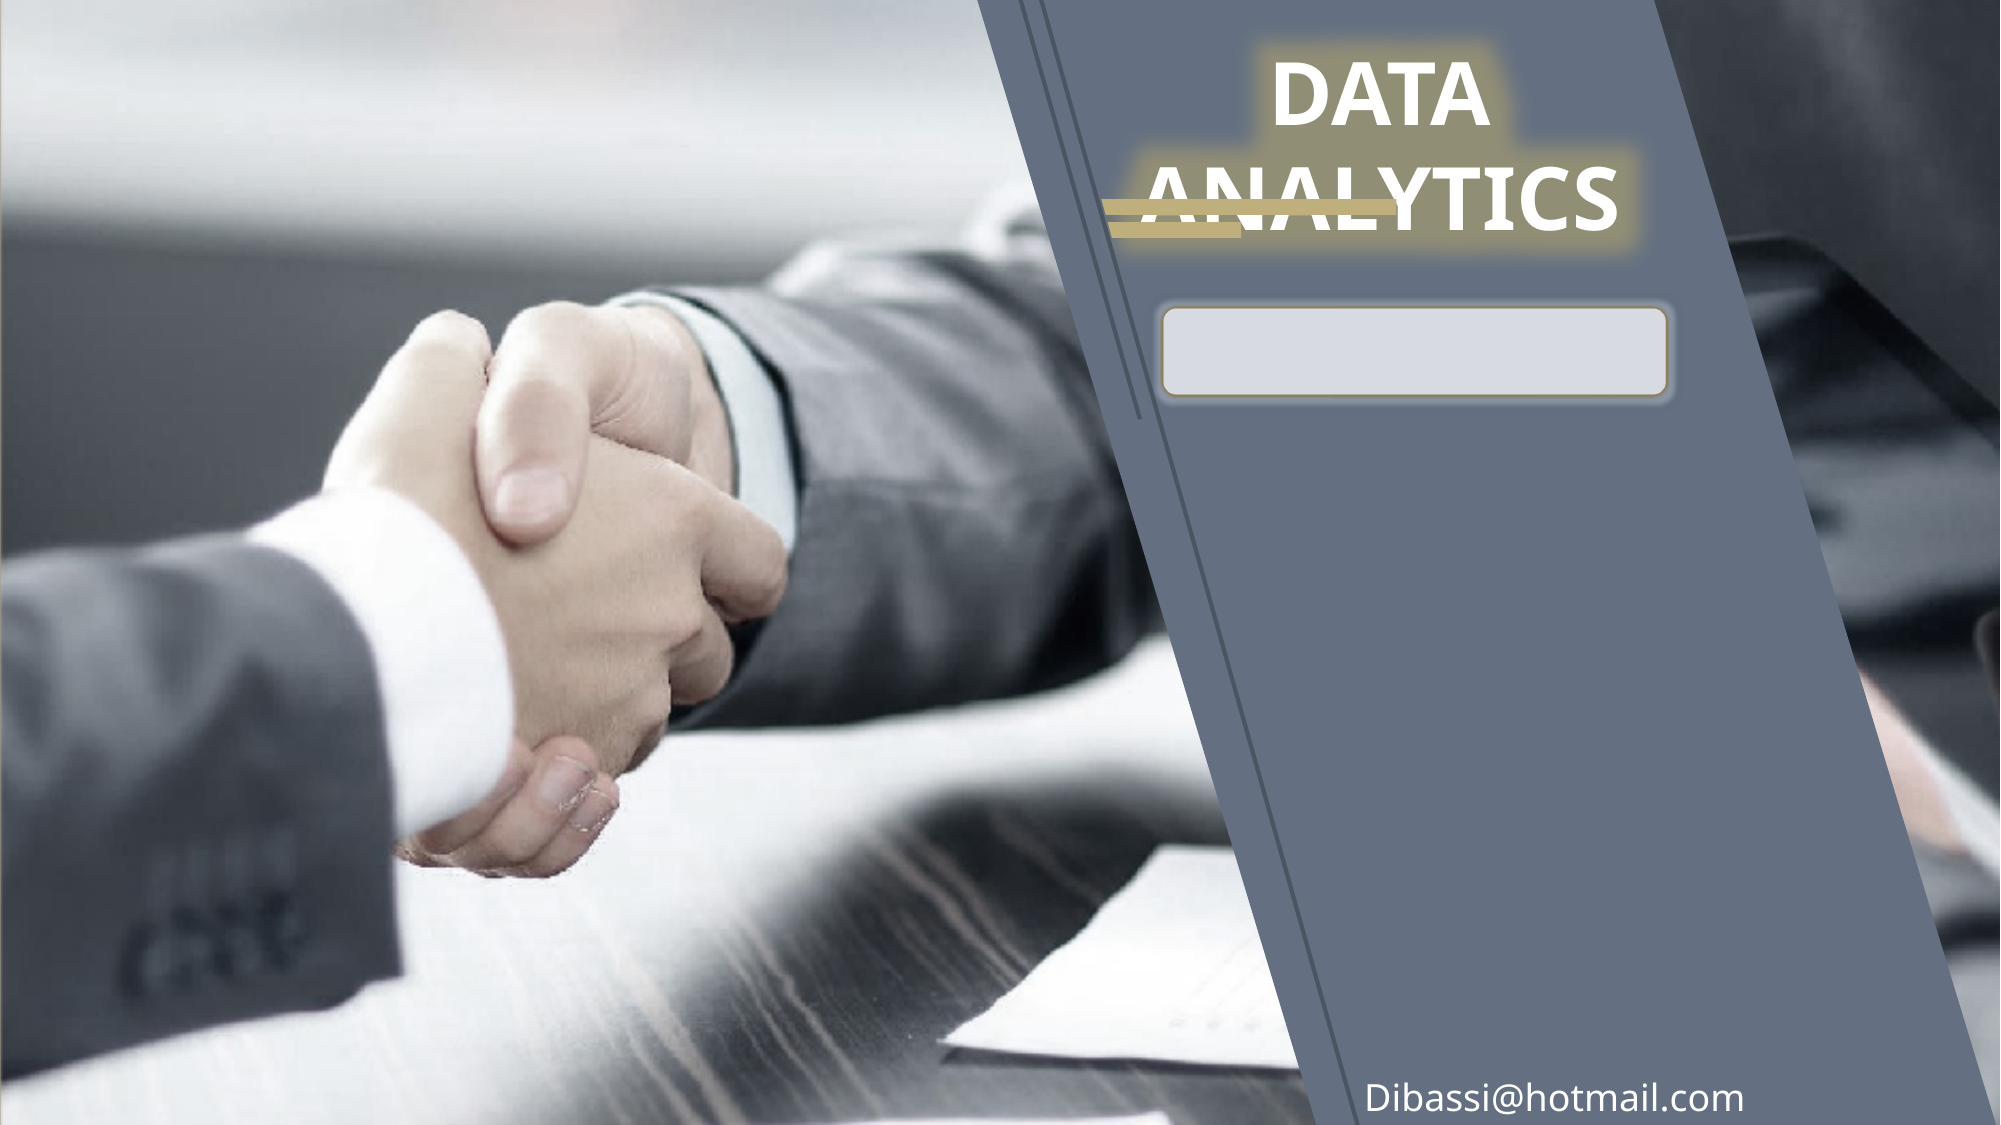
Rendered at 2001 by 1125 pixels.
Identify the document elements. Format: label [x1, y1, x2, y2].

picture [0, 0, 962, 1125]
text_box [962, 0, 1998, 1125]
